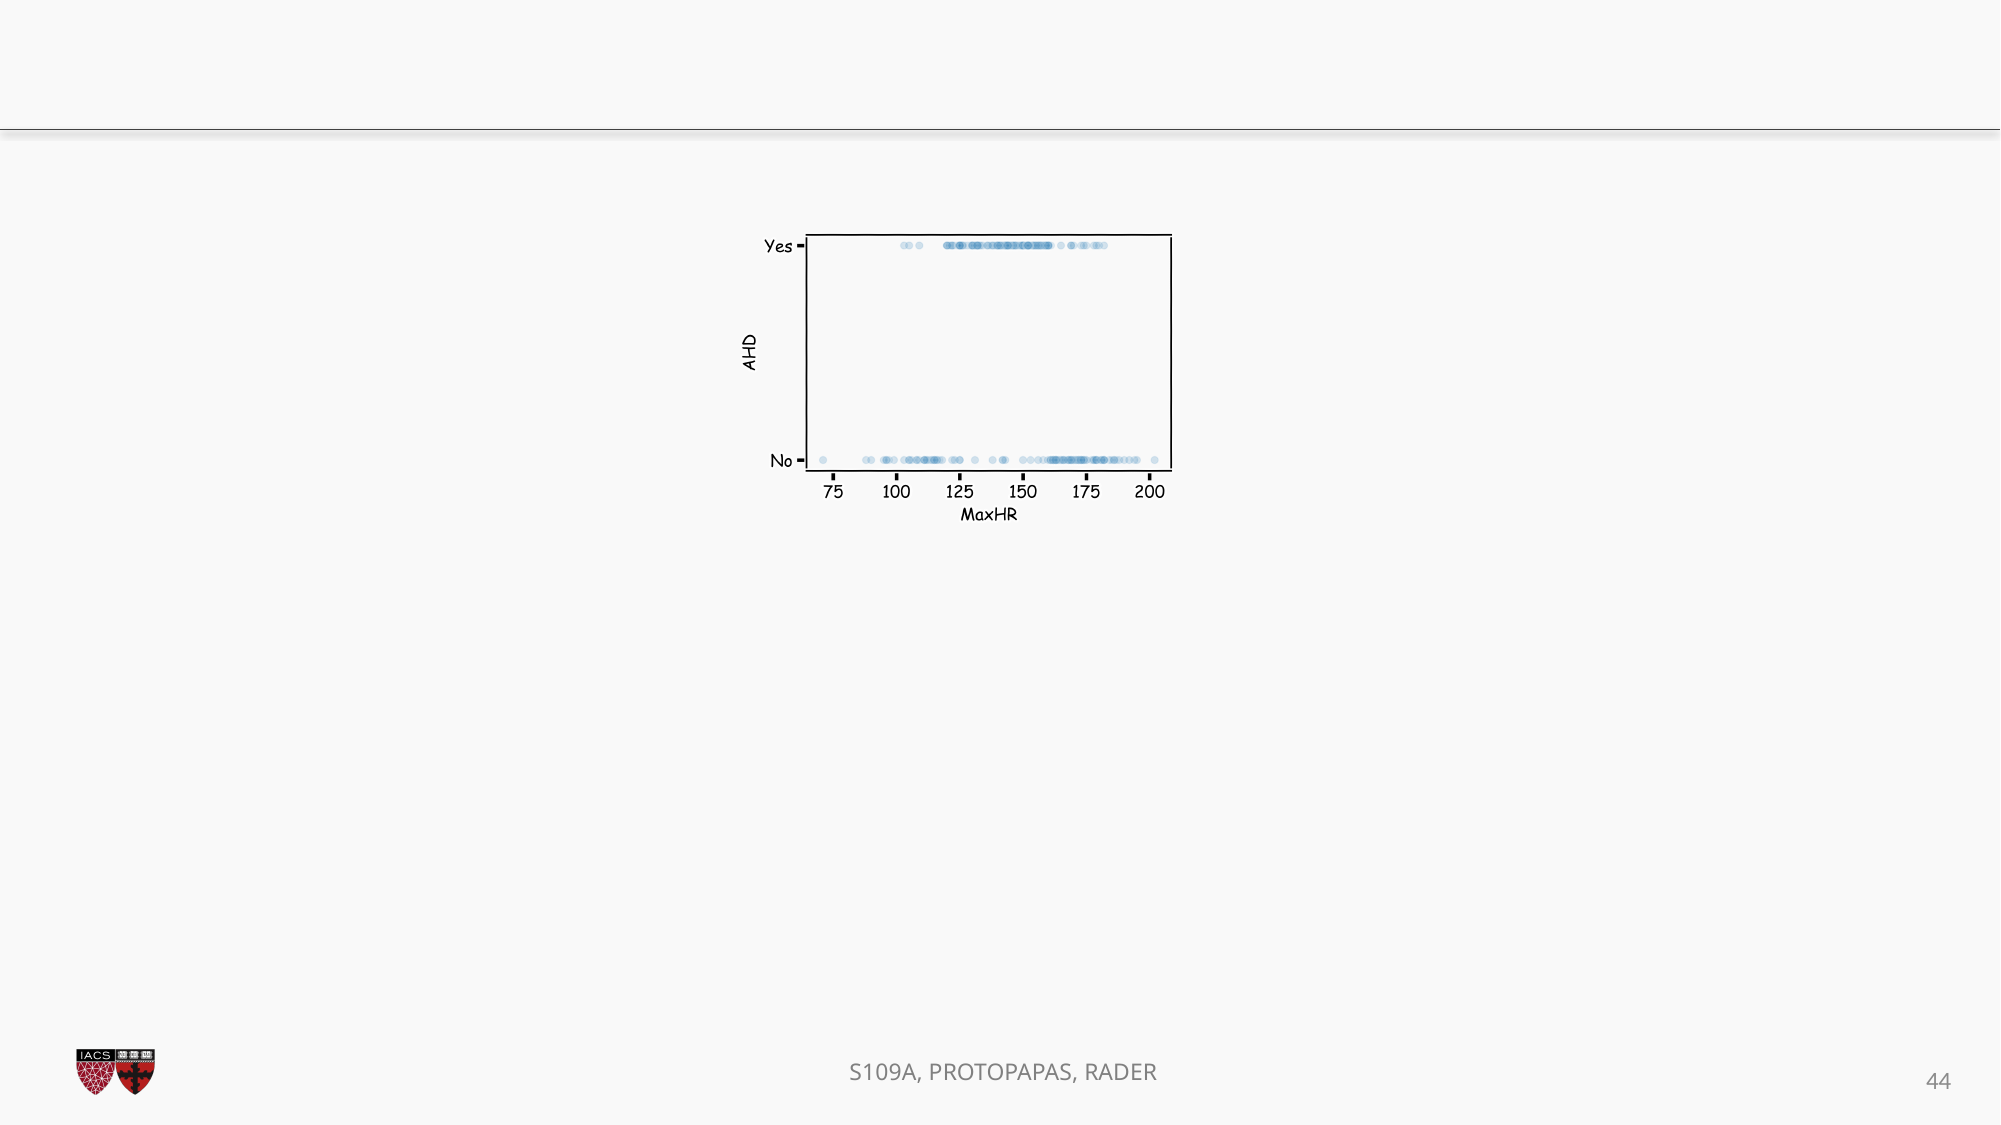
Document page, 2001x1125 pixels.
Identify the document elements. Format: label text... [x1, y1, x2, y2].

slide_number 44 [1500, 1050, 1967, 1110]
picture [75, 1049, 155, 1095]
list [723, 192, 1244, 540]
